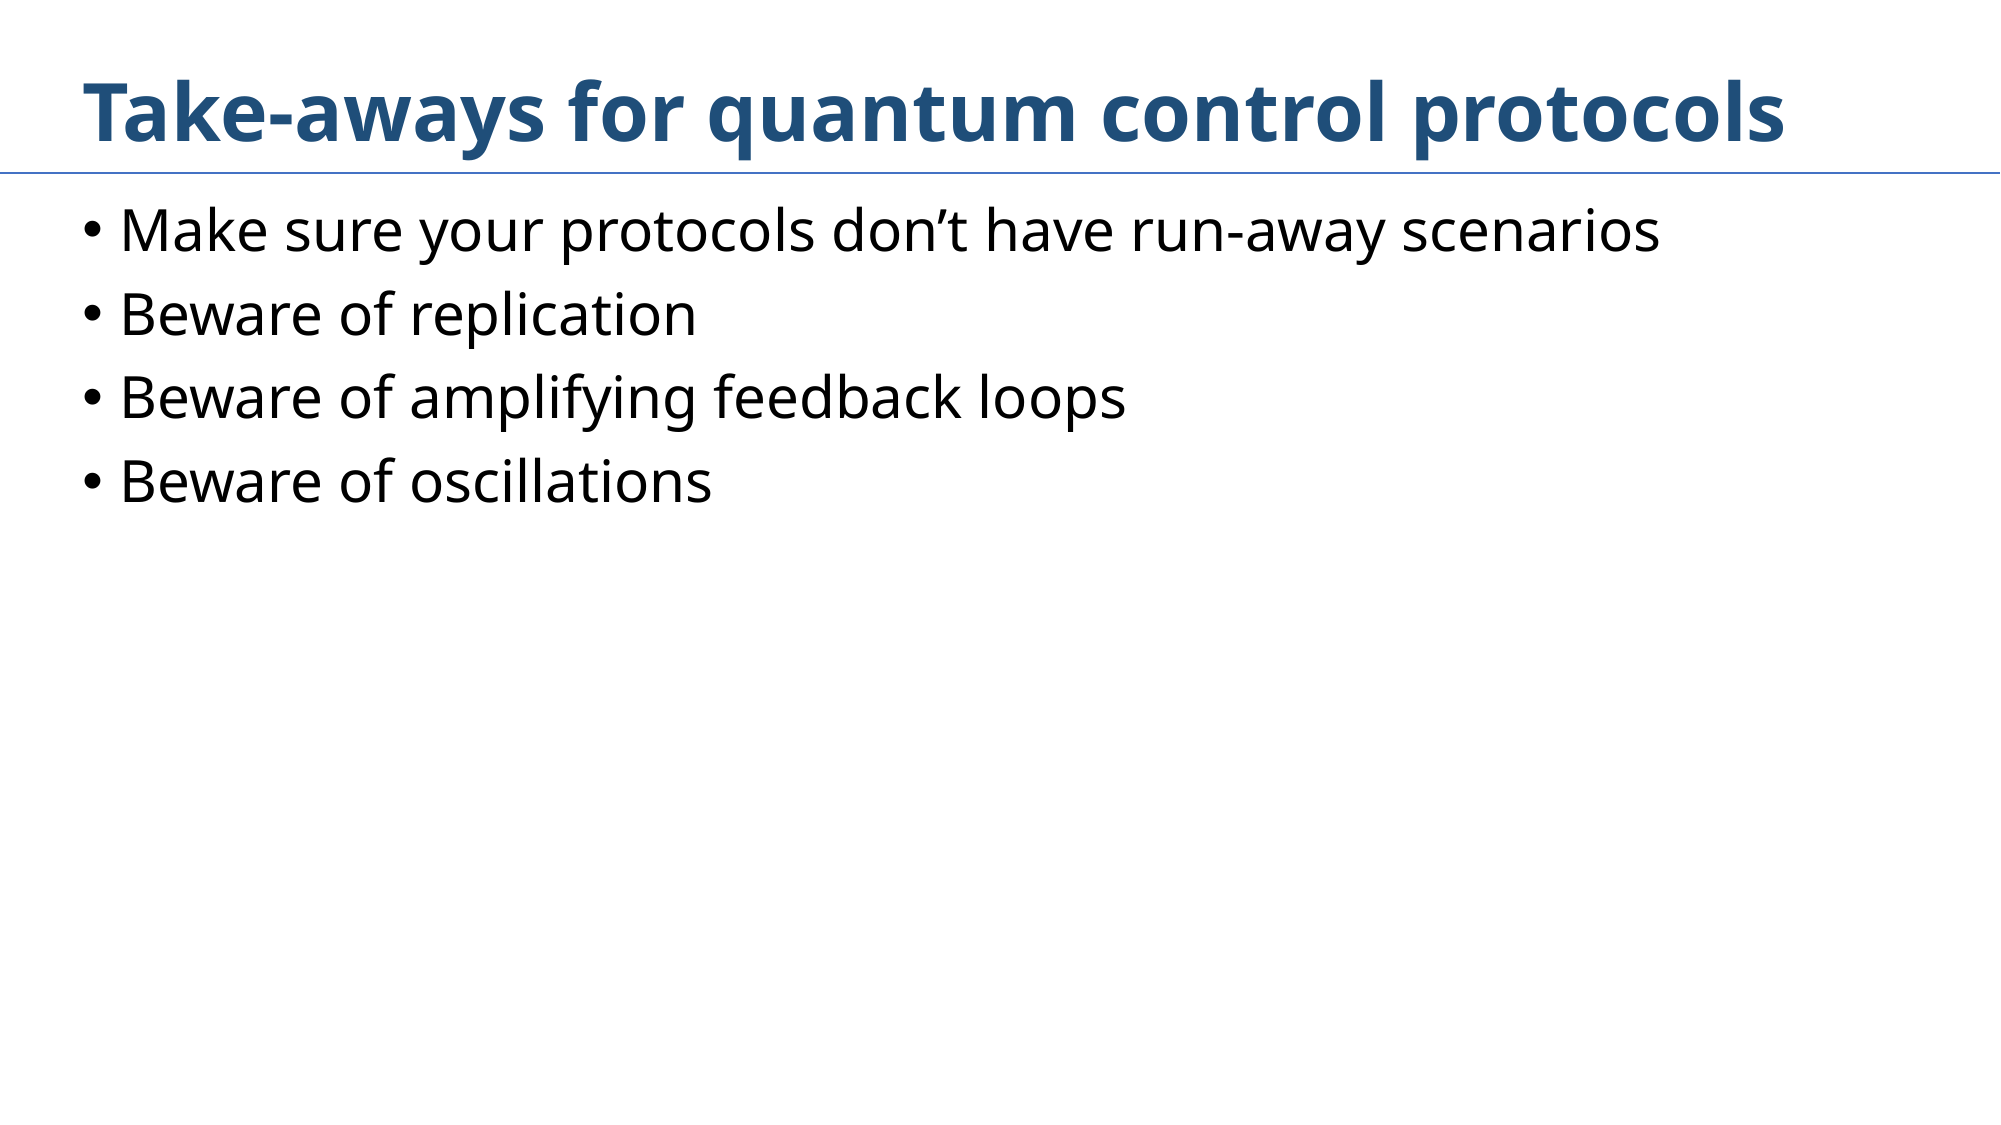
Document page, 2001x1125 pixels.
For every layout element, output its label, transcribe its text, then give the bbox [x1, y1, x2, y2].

list Make sure your protocols don’t have run-away scenarios Beware of replication Beware of amplifying feedback loops Beware of oscillations [67, 193, 1927, 1071]
title Take-aways for quantum control protocols [67, 54, 1927, 176]
